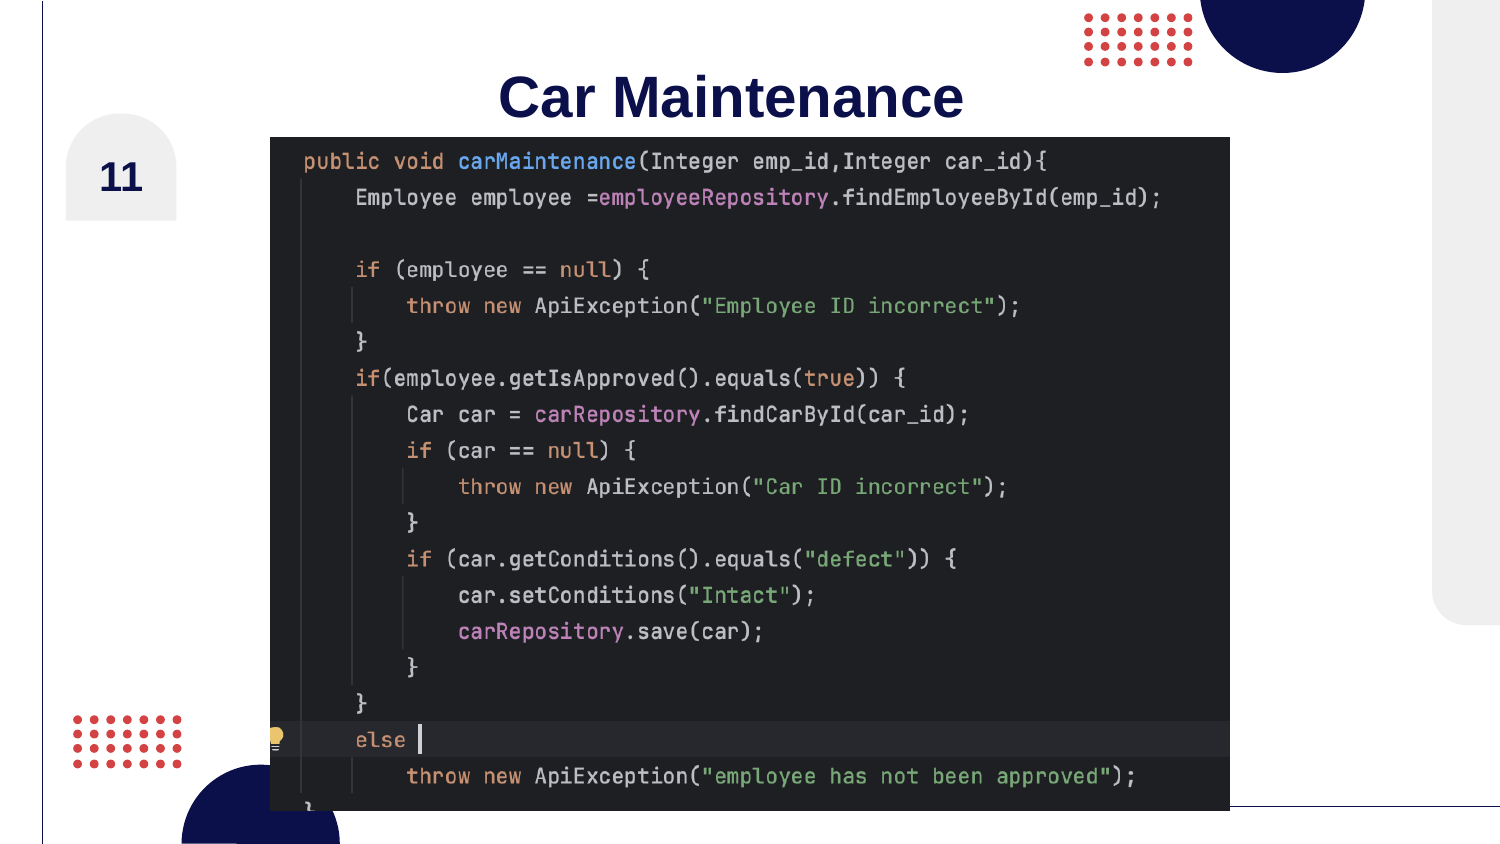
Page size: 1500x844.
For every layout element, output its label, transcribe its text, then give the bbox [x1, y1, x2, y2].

text_box 11 [65, 113, 177, 221]
picture [270, 137, 1230, 812]
text_box Car Maintenance [357, 51, 1108, 136]
